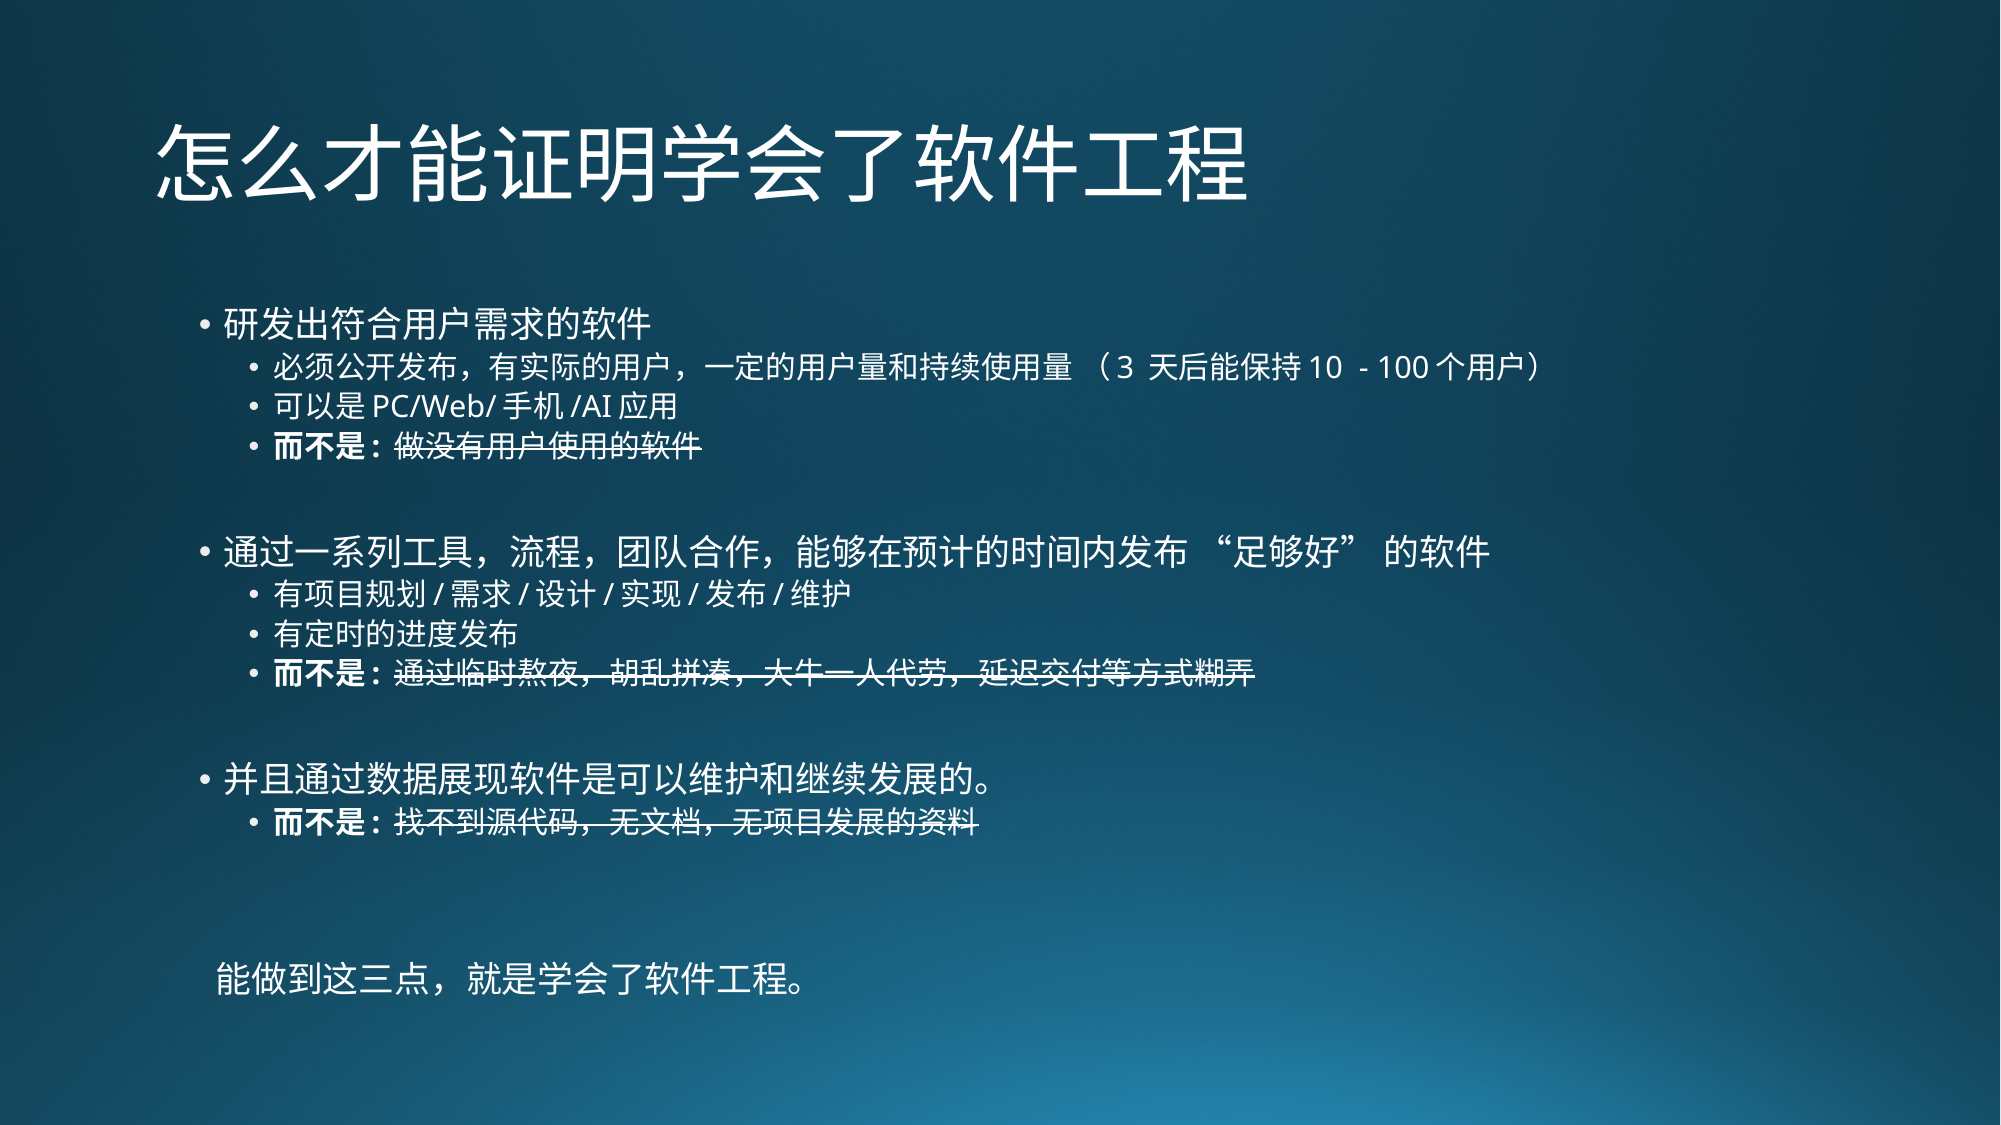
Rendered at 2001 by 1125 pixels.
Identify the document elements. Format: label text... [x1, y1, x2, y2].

list 研发出符合用户需求的软件 必须公开发布，有实际的用户，一定的用户量和持续使用量 （3 天后能保持10 - 100个用户） 可以是PC/Web/手机/AI应用 而不是: 做没有用户使用的软件 通过一系列工具，流程，团队合作，能够在预计的时间内发布 “足够好” 的软件 有项目规划/需求/设计/实现/发布/维护 有定时的进度发布 而不是: 通过临时熬夜，胡乱拼凑，大牛一人代劳，延迟交付等方式糊弄 并且通过数据展现软件是可以维护和继续发展的。 而不是: 找不到源代码，无文档，无项目发展的资料 能做到这三点，就是学会了软件工程。 [183, 299, 1863, 1014]
title 怎么才能证明学会了软件工程 [137, 59, 1863, 278]
picture [0, 0, 2001, 1125]
